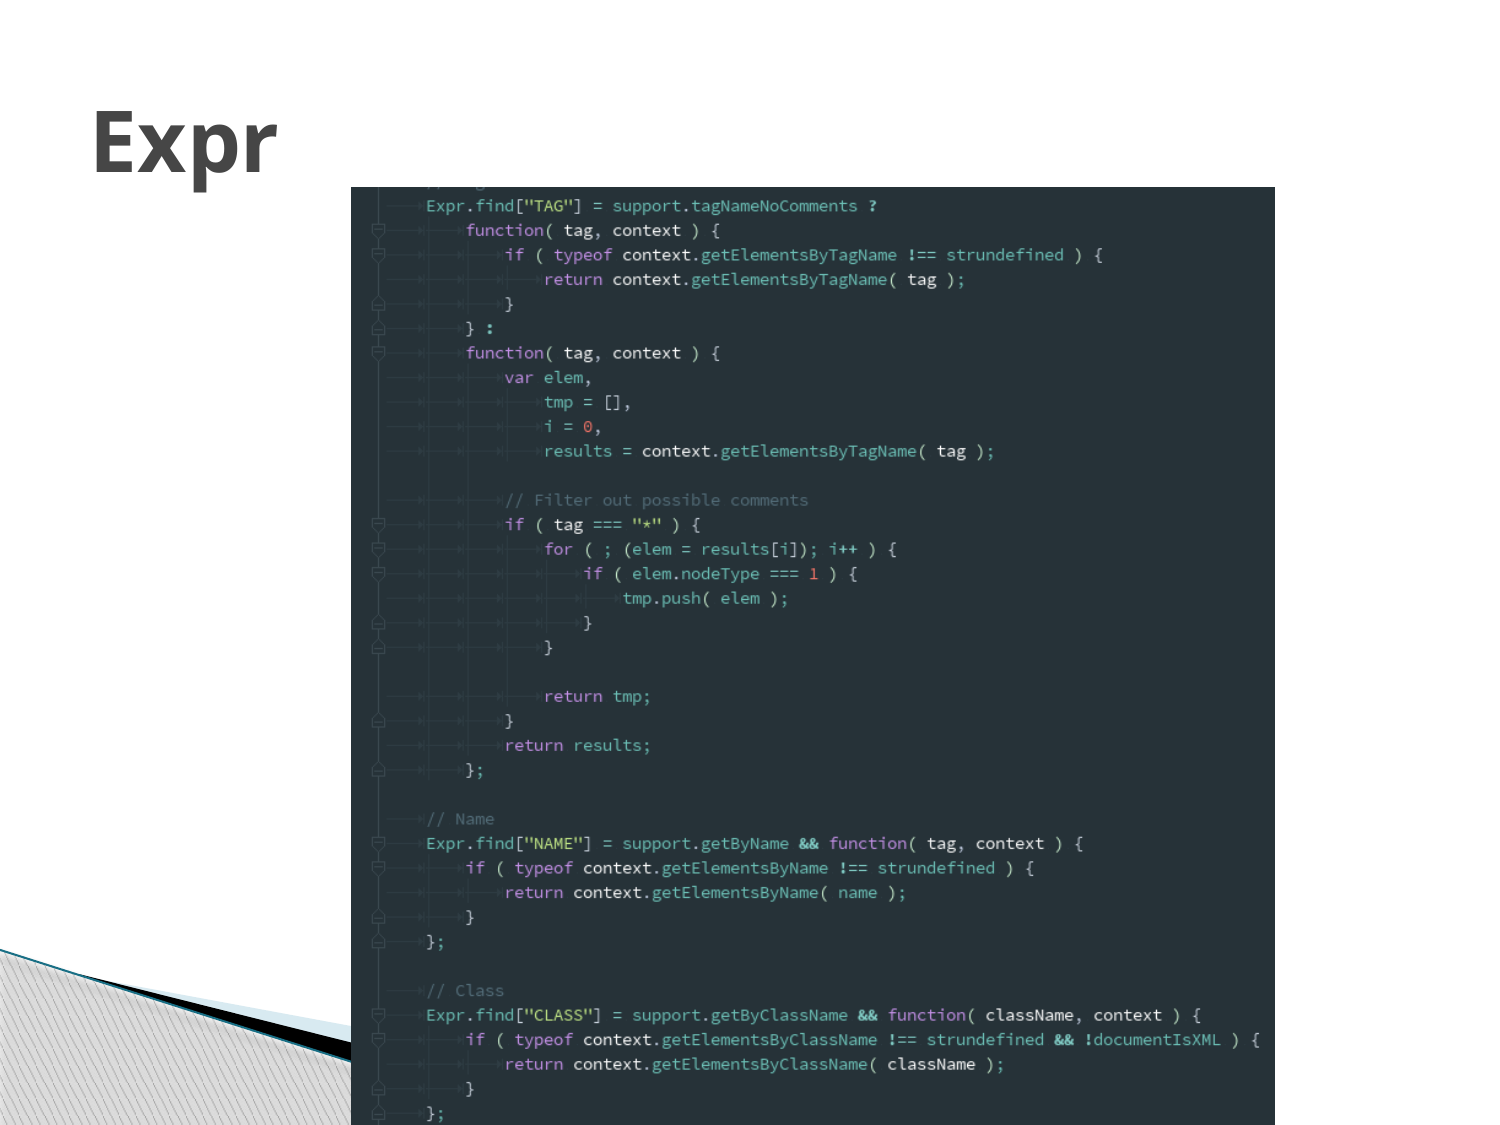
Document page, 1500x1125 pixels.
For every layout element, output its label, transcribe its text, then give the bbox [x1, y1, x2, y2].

title Expr [75, 45, 1425, 233]
picture [351, 187, 1275, 1125]
